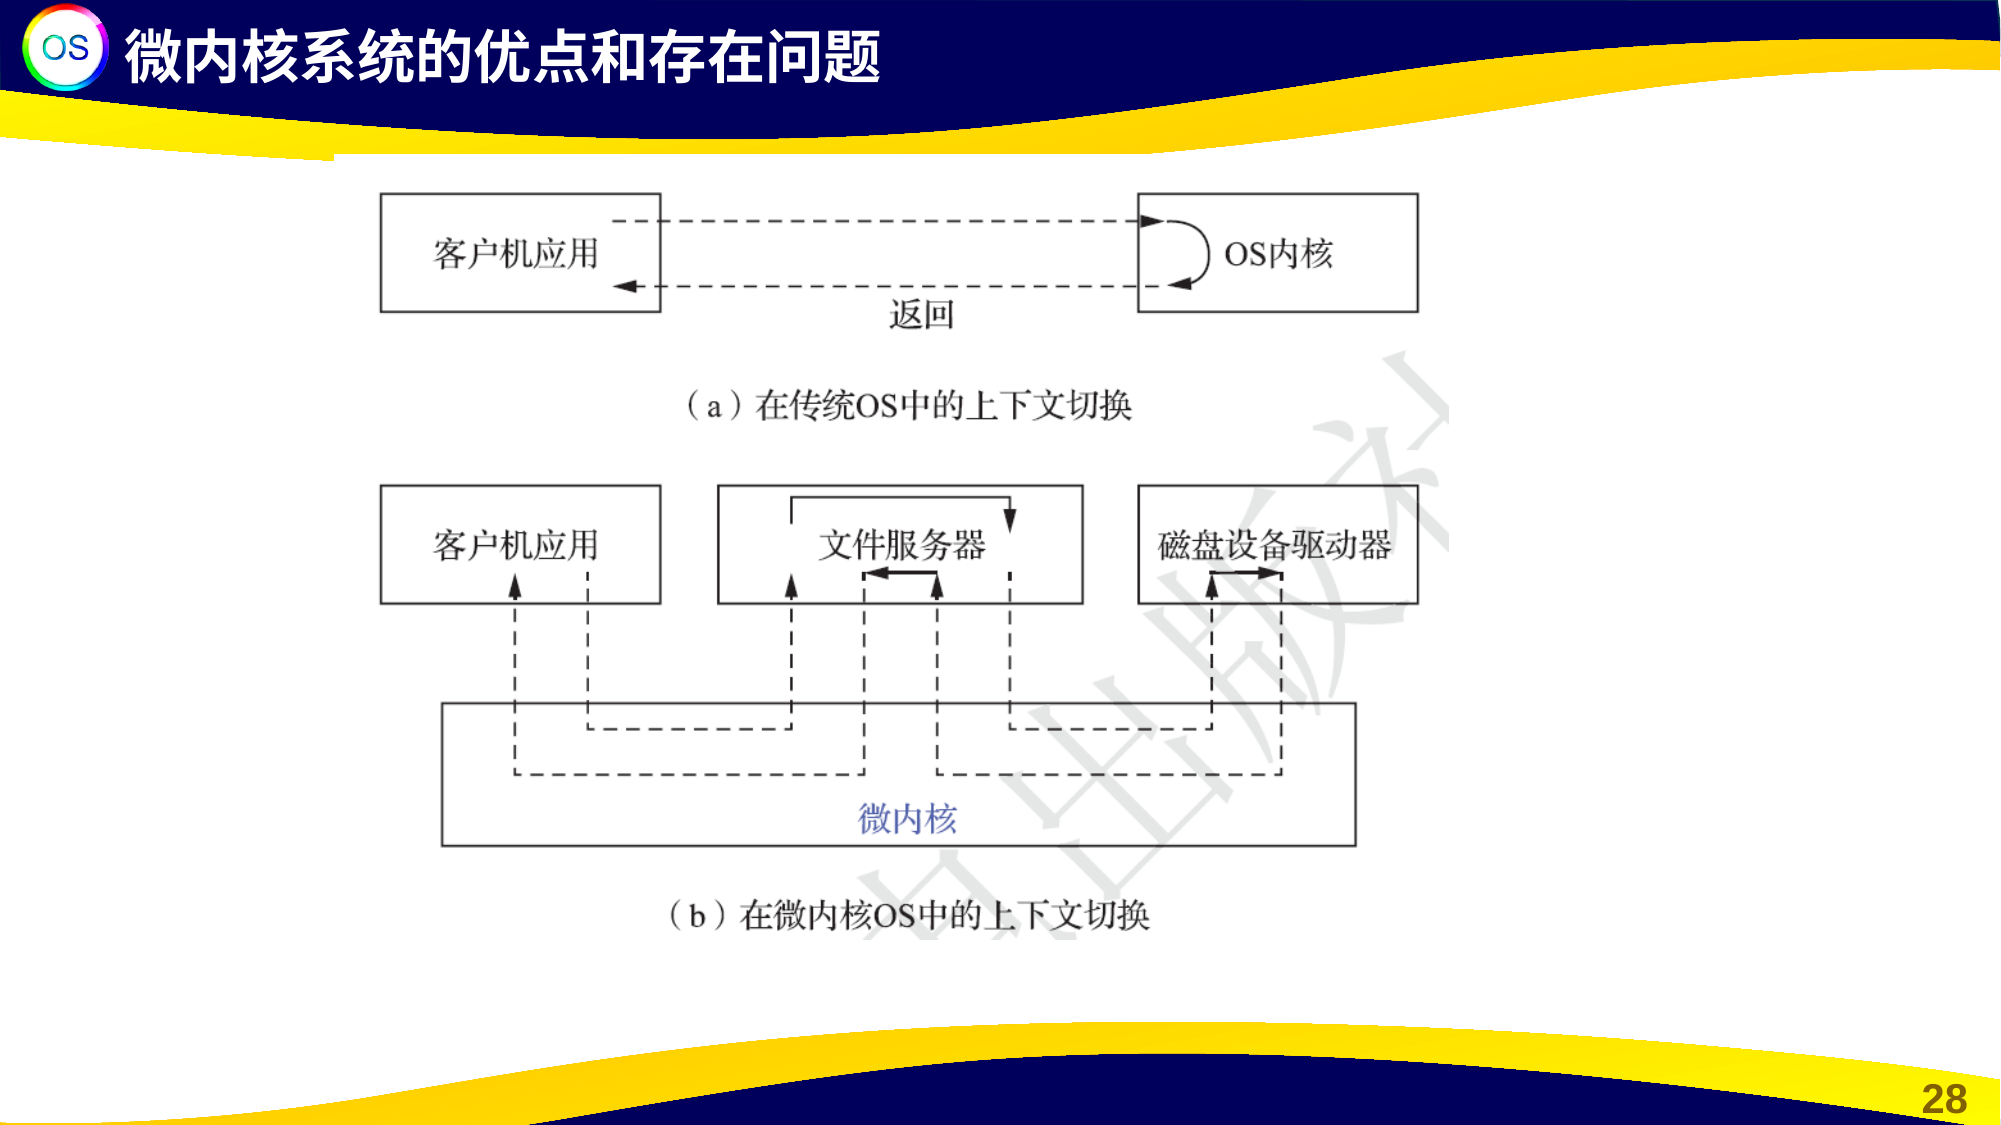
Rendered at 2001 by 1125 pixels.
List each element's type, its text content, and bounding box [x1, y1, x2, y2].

picture [22, 3, 109, 91]
text_box 微内核系统的优点和存在问题 [109, 12, 1263, 98]
picture [334, 154, 1449, 940]
